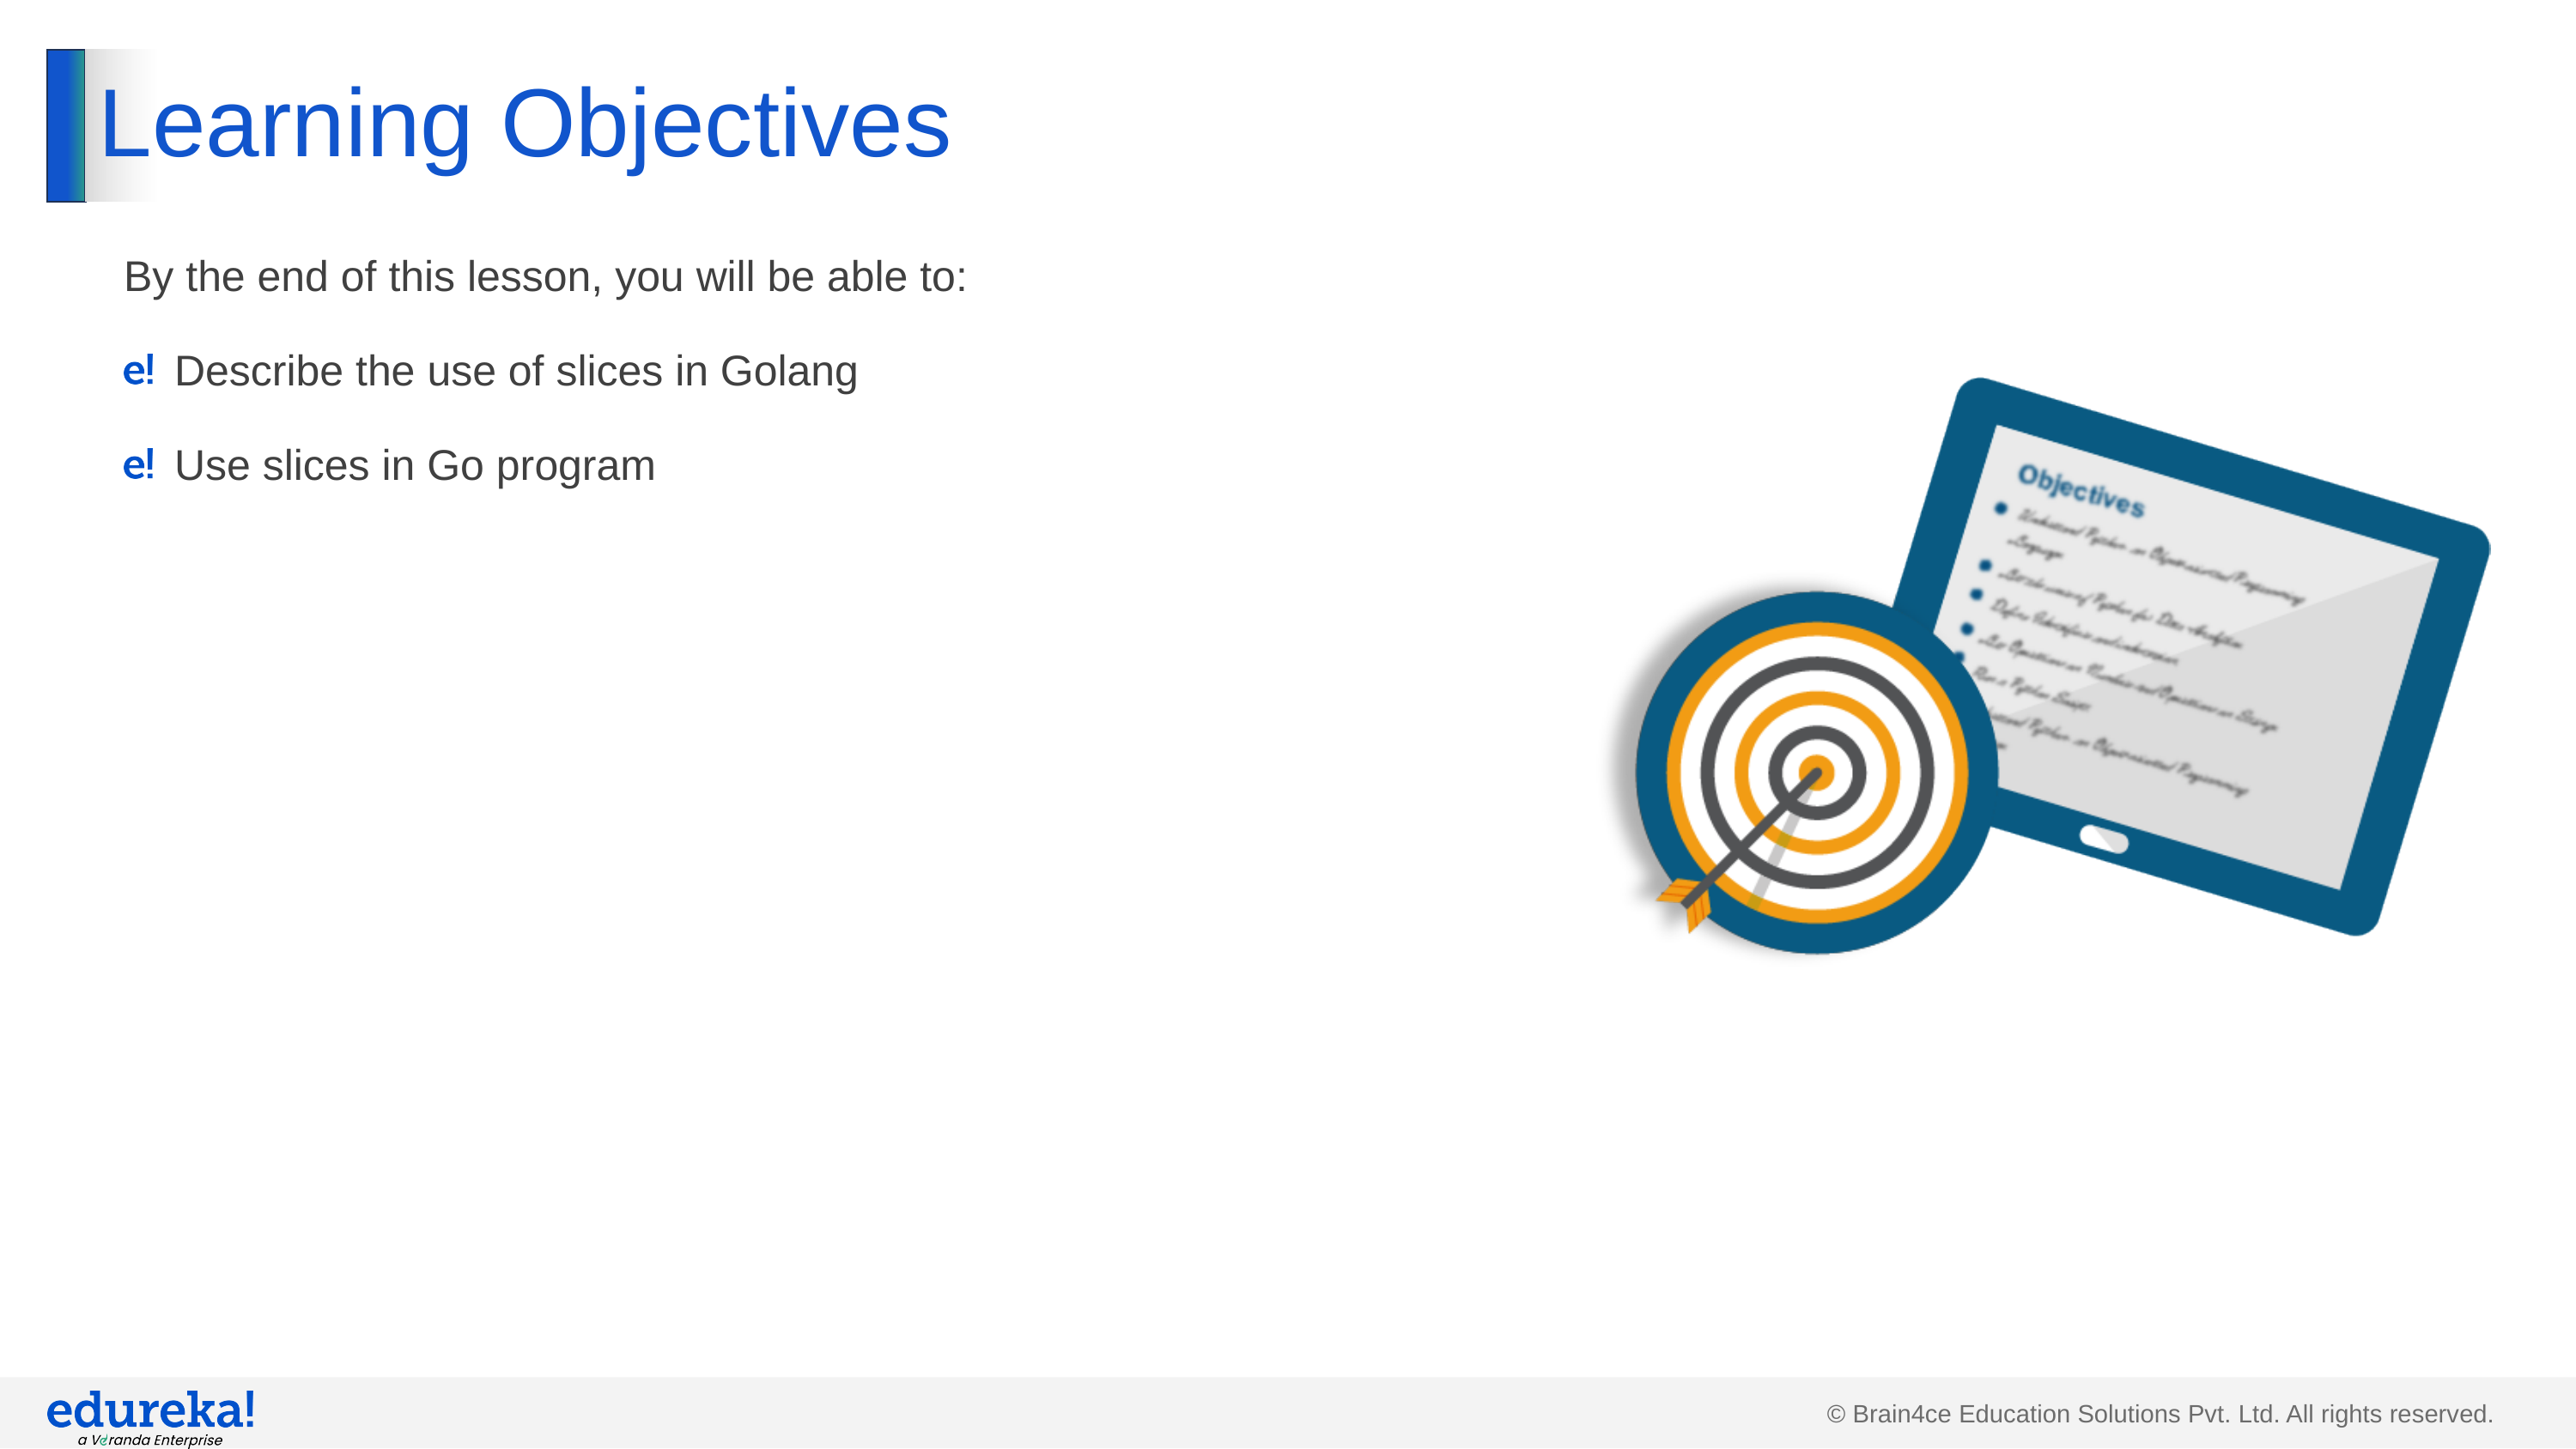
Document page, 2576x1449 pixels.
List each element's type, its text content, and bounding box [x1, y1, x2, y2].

list By the end of this lesson, you will be able to: Describe the use of slices in Golang Use slices in Go program [85, 242, 2491, 1332]
title Learning Objectives [85, 49, 2491, 202]
picture [124, 448, 153, 479]
picture [124, 354, 153, 385]
picture [47, 1391, 253, 1449]
